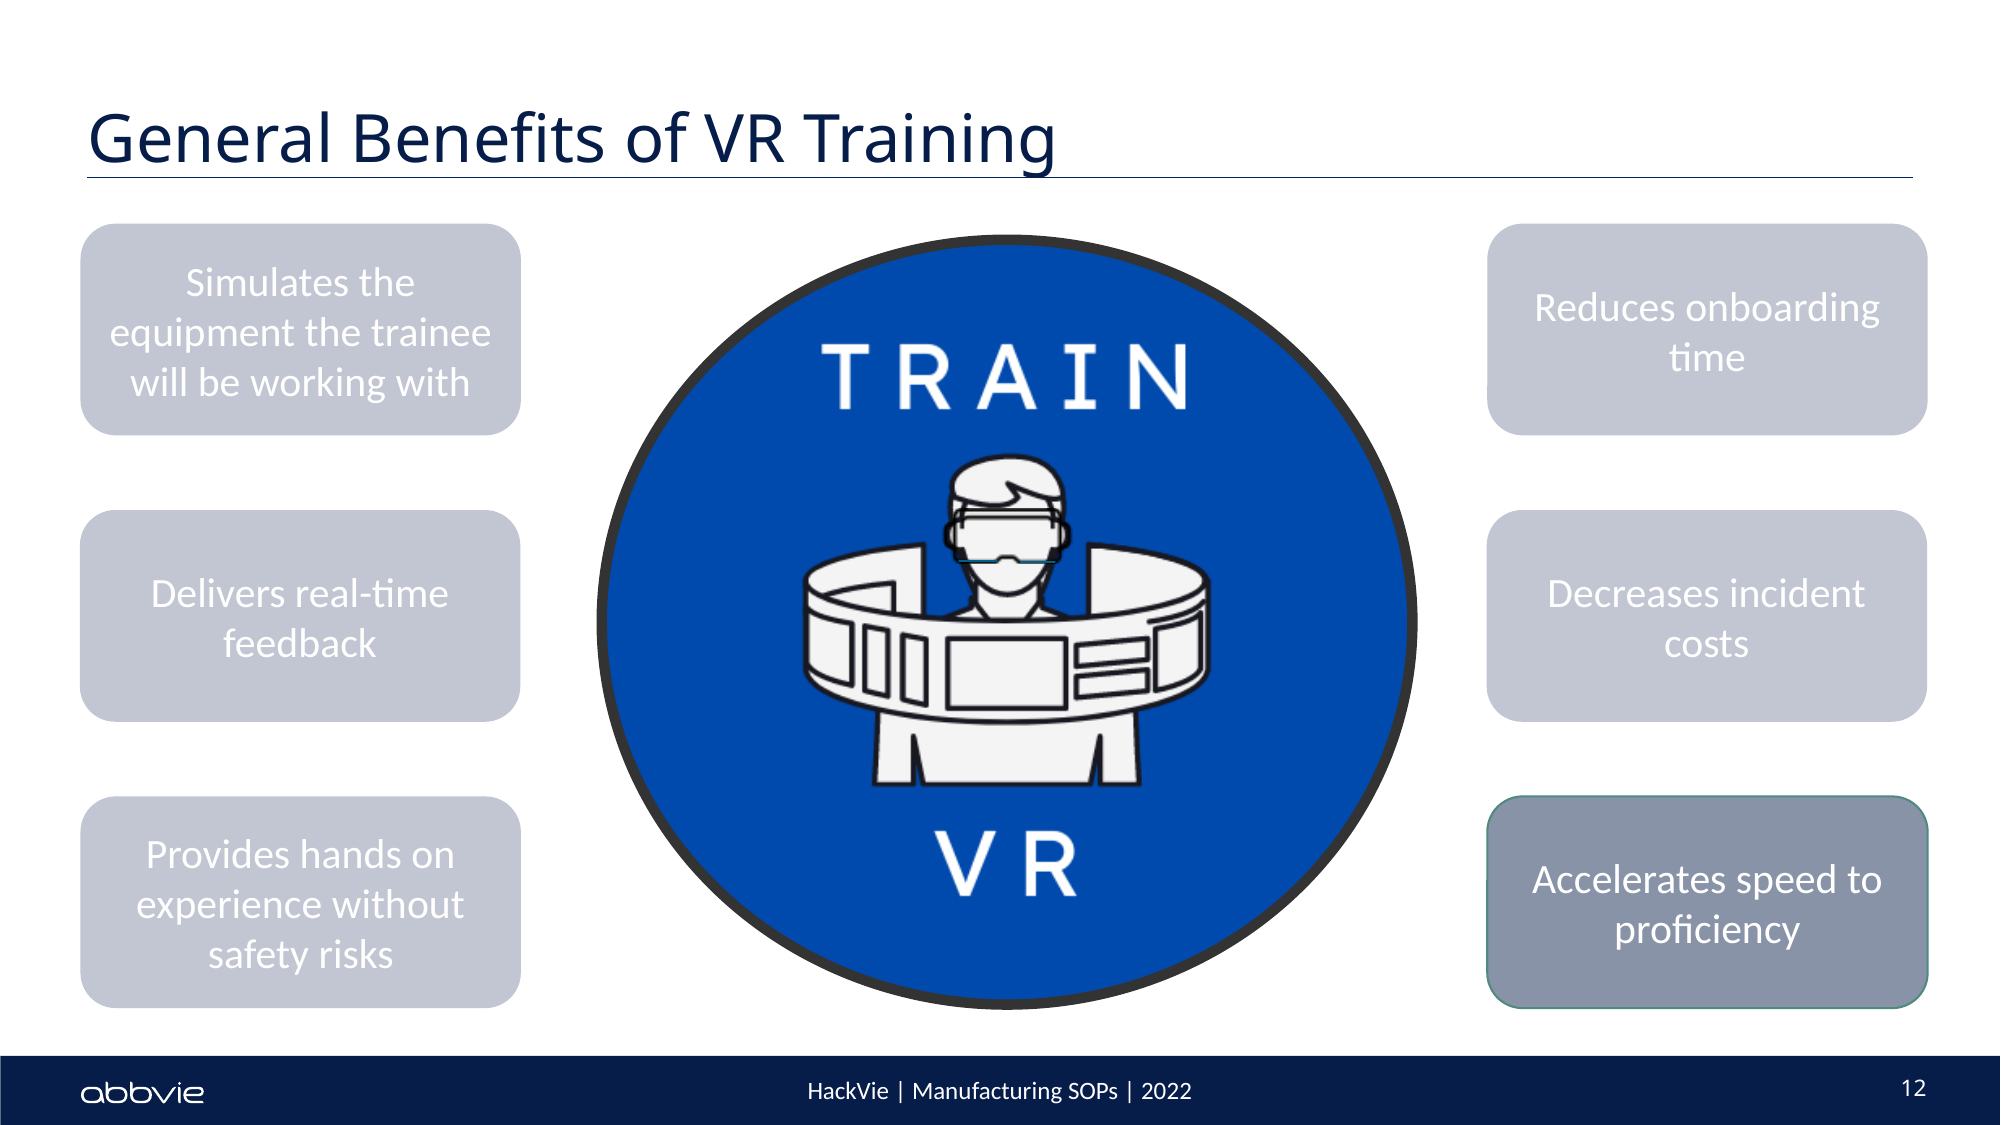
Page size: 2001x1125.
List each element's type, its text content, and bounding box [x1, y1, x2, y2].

title General Benefits of VR Training [87, 49, 1913, 178]
text_box Decreases incident costs [1485, 508, 1929, 723]
text_box Accelerates speed to proficiency [1486, 795, 1929, 1010]
text_box Provides hands on experience without safety risks [79, 795, 522, 1010]
text_box HackVie | Manufacturing SOPs | 2022 [754, 1066, 1246, 1112]
text_box Delivers real-time feedback [78, 508, 522, 723]
text_box Simulates the equipment the trainee will be working with [79, 222, 522, 437]
picture [601, 239, 1413, 1005]
text_box Reduces onboarding time [1486, 222, 1929, 437]
